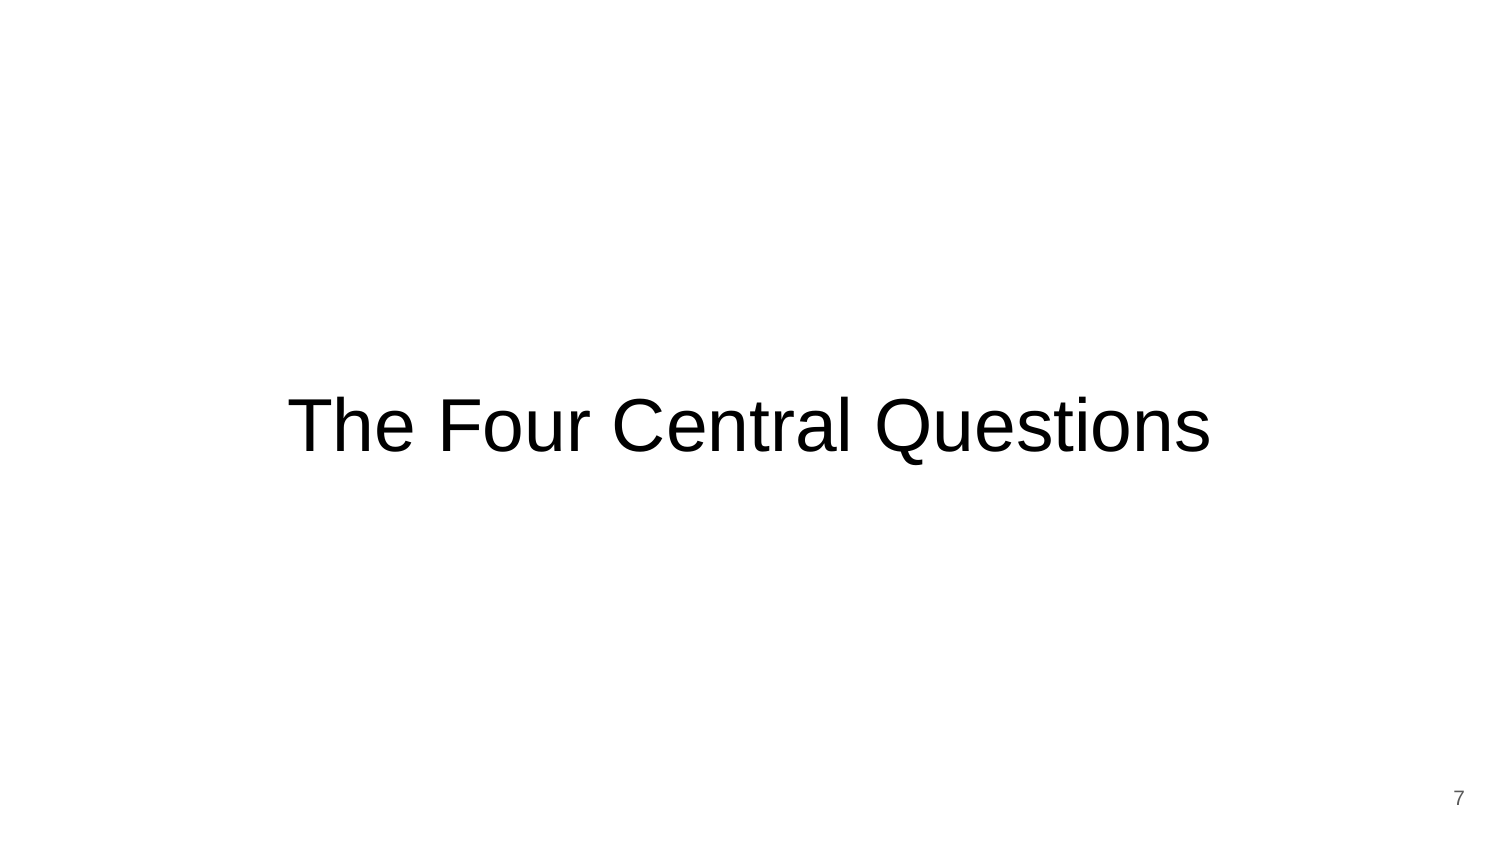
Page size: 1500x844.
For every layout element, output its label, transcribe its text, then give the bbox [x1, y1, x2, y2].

title The Four Central Questions [51, 352, 1449, 491]
slide_number 7 [1389, 764, 1480, 830]
